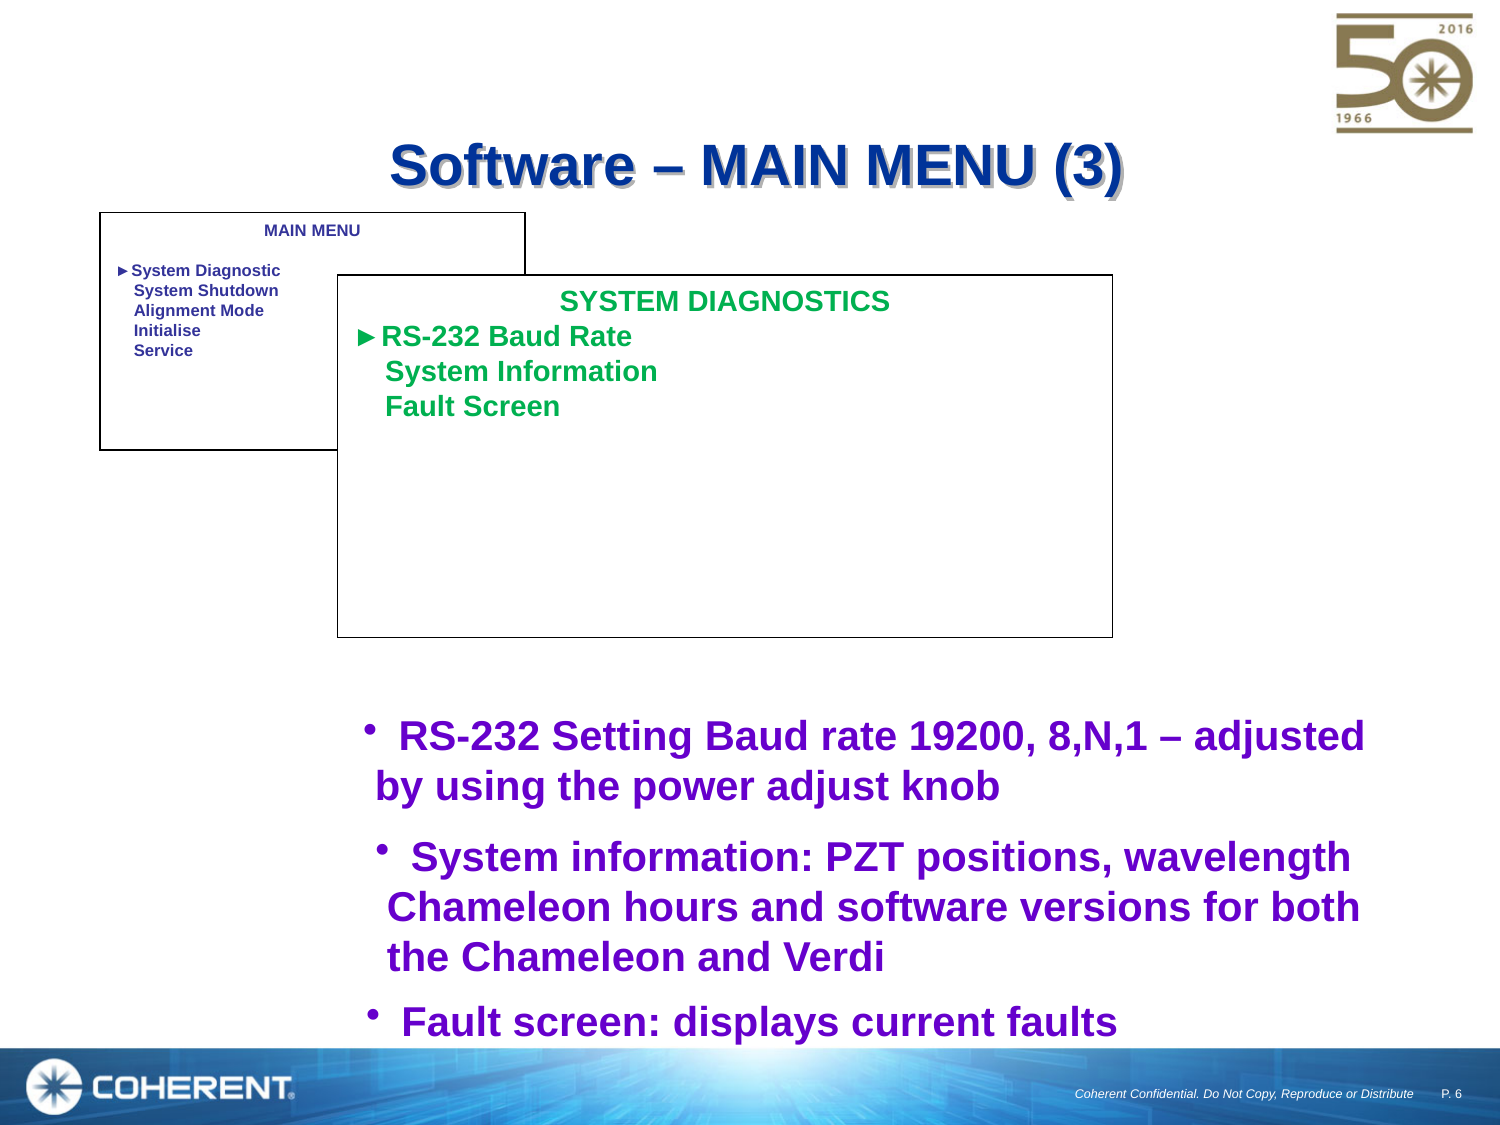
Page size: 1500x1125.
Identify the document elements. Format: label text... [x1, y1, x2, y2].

text_box MAIN MENU ►System Diagnostic System Shutdown Alignment Mode Initialise Service [99, 212, 525, 450]
text_box Software – MAIN MENU (3) [374, 112, 1416, 213]
text_box SYSTEM DIAGNOSTICS ►RS-232 Baud Rate System Information Fault Screen [337, 274, 1113, 638]
picture [0, 0, 1500, 1125]
text_box System information: PZT positions, wavelength Chameleon hours and software versions for both the Chameleon and Verdi [360, 822, 1376, 988]
text_box RS-232 Setting Baud rate 19200, 8,N,1 – adjusted by using the power adjust knob [348, 701, 1393, 817]
text_box Fault screen: displays current faults [351, 987, 1134, 1053]
